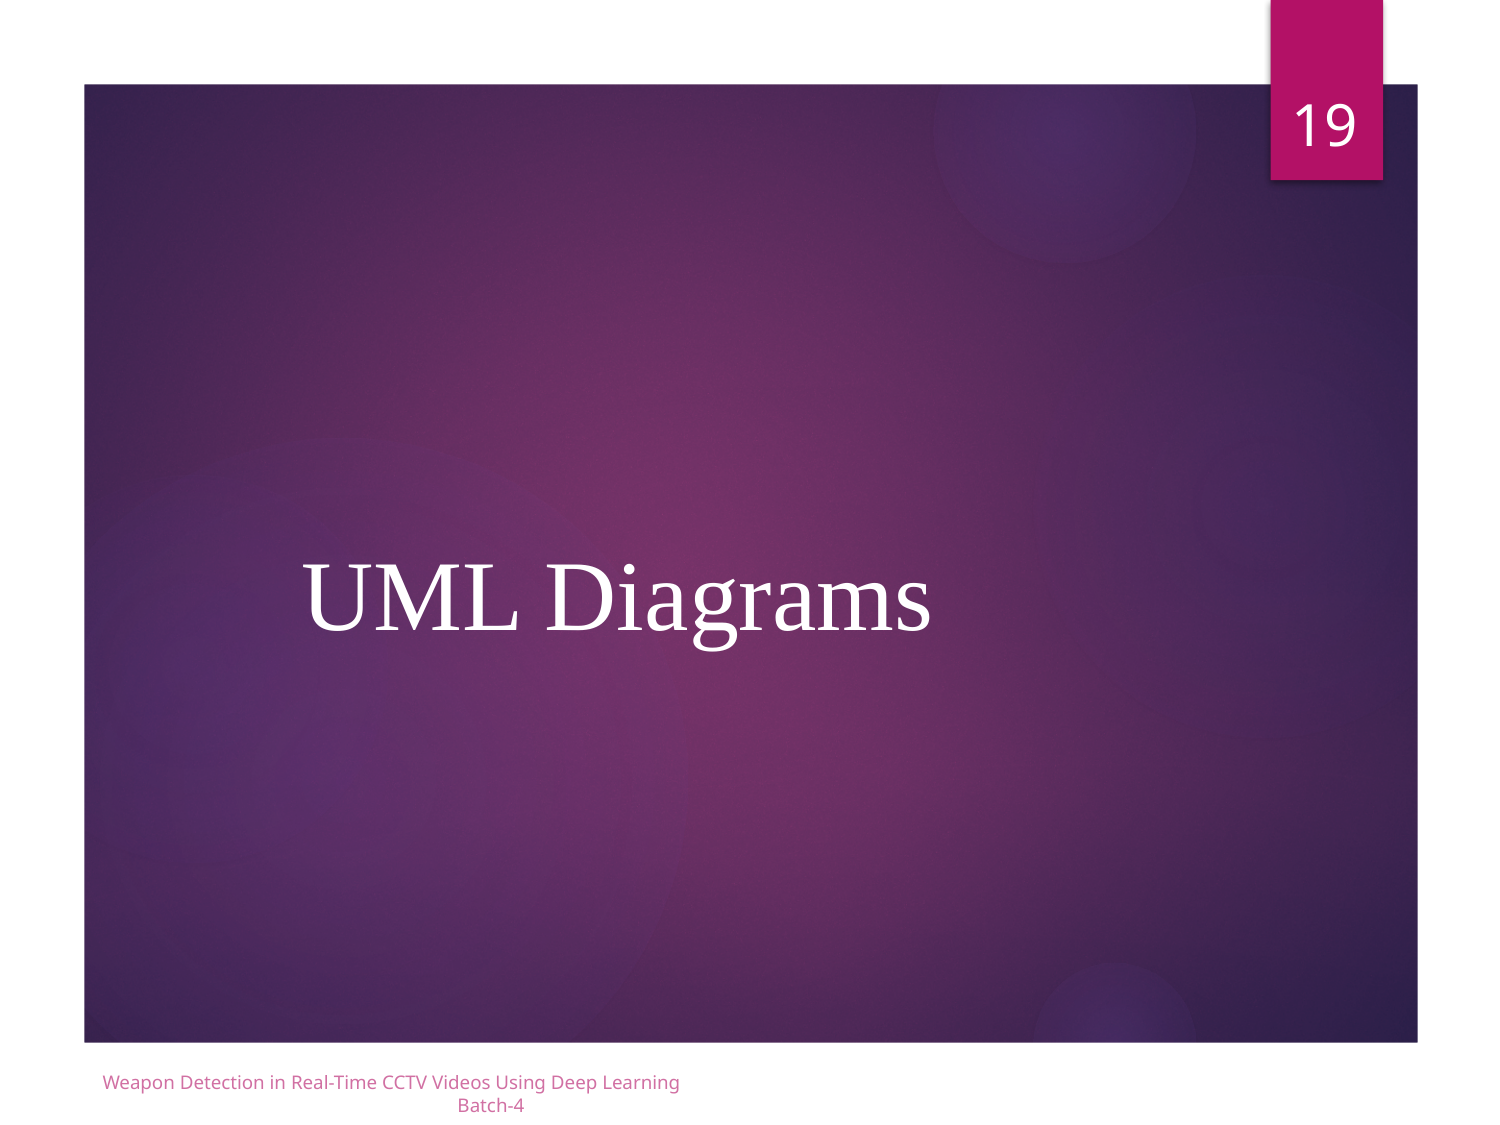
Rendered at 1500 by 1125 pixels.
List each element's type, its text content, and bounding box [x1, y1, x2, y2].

title UML Diagrams [286, 239, 1258, 658]
slide_number 19 [1259, 48, 1390, 175]
footer Weapon Detection in Real-Time CCTV Videos Using Deep Learning Batch-4 [87, 1025, 1475, 1124]
